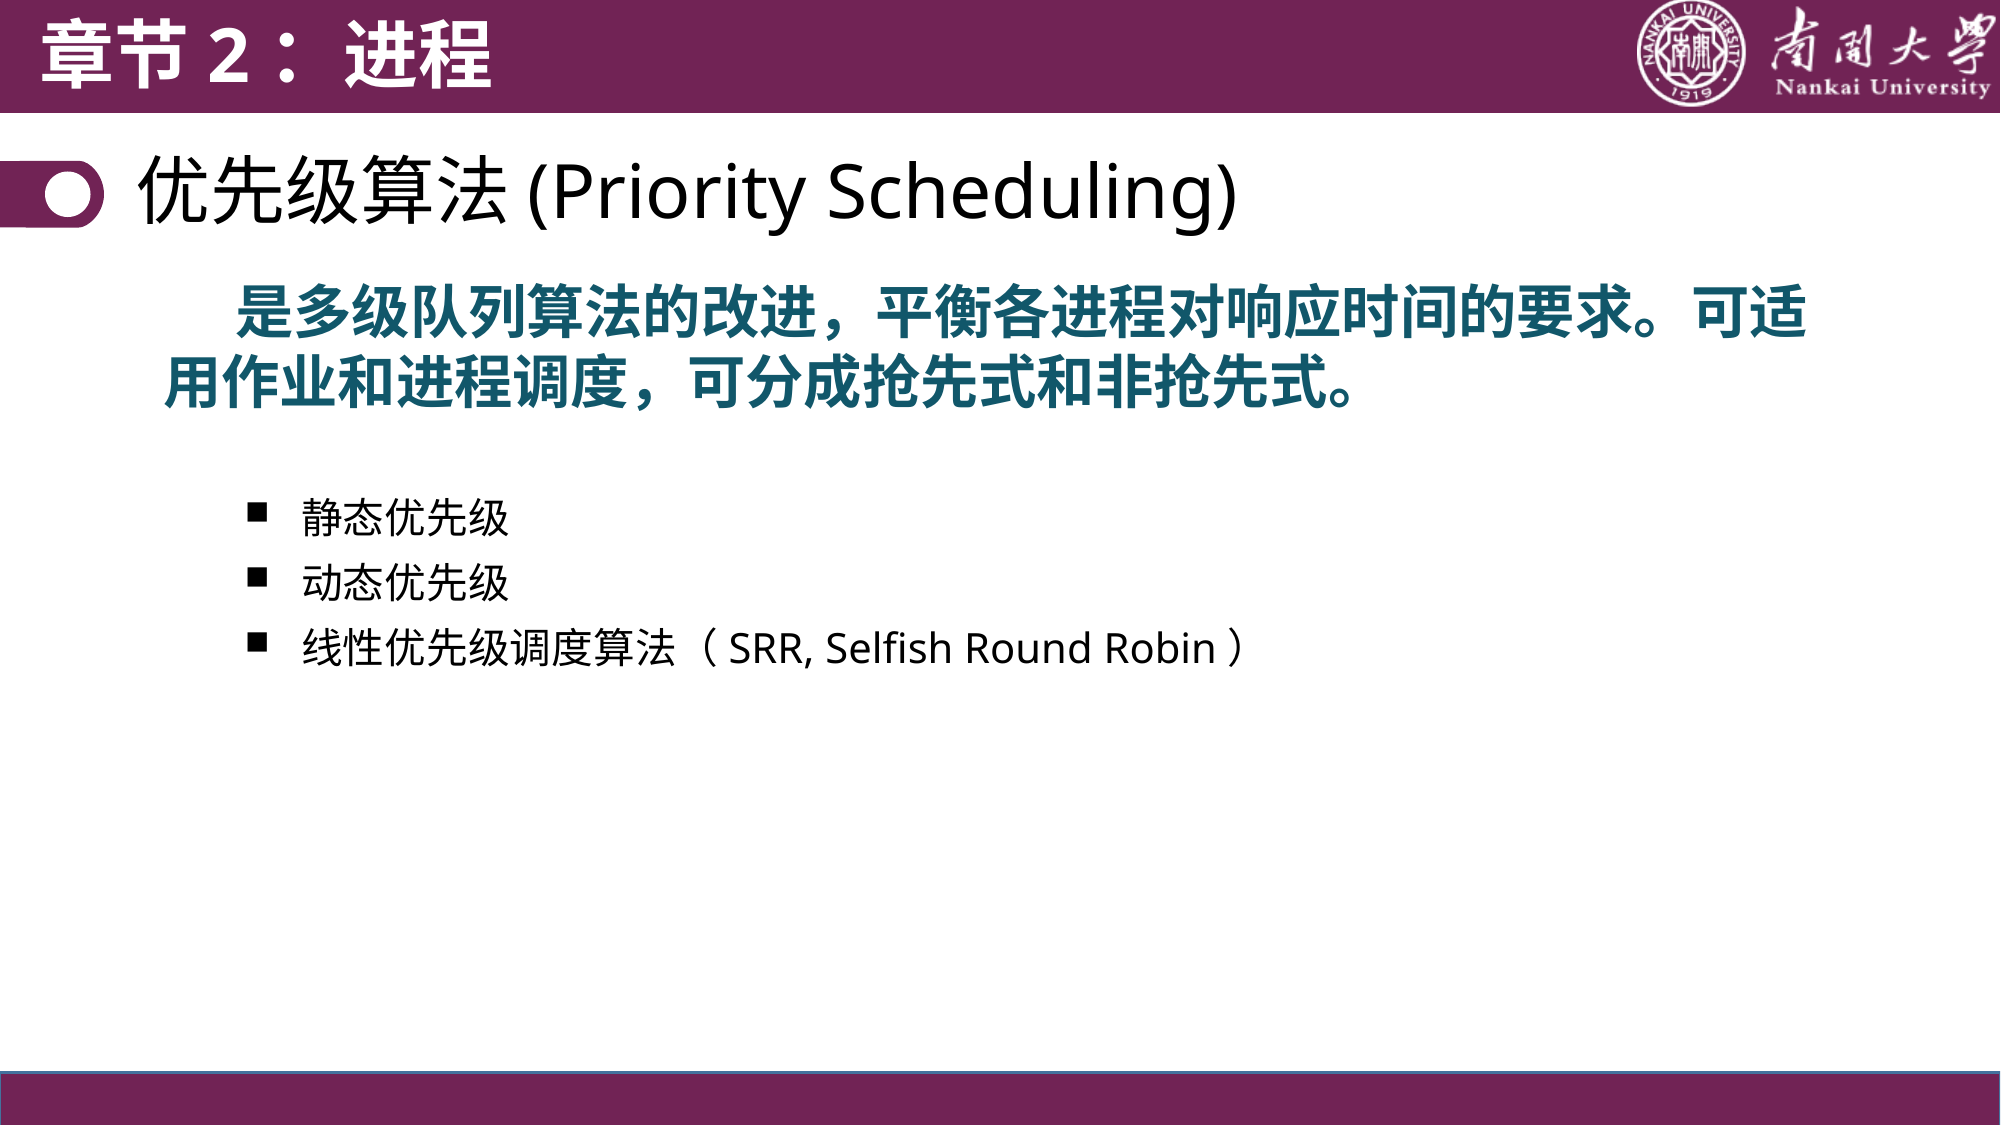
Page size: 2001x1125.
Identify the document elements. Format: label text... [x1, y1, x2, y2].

picture [1637, 0, 2001, 110]
text_box 是多级队列算法的改进，平衡各进程对响应时间的要求。可适用作业和进程调度，可分成抢先式和非抢先式。 [104, 268, 1868, 408]
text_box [0, 160, 104, 228]
text_box 静态优先级 动态优先级 线性优先级调度算法（SRR, Selfish Round Robin） [229, 469, 1510, 857]
text_box 章节2：进程 [24, 0, 1025, 116]
text_box 优先级算法(Priority Scheduling) [119, 130, 1620, 259]
